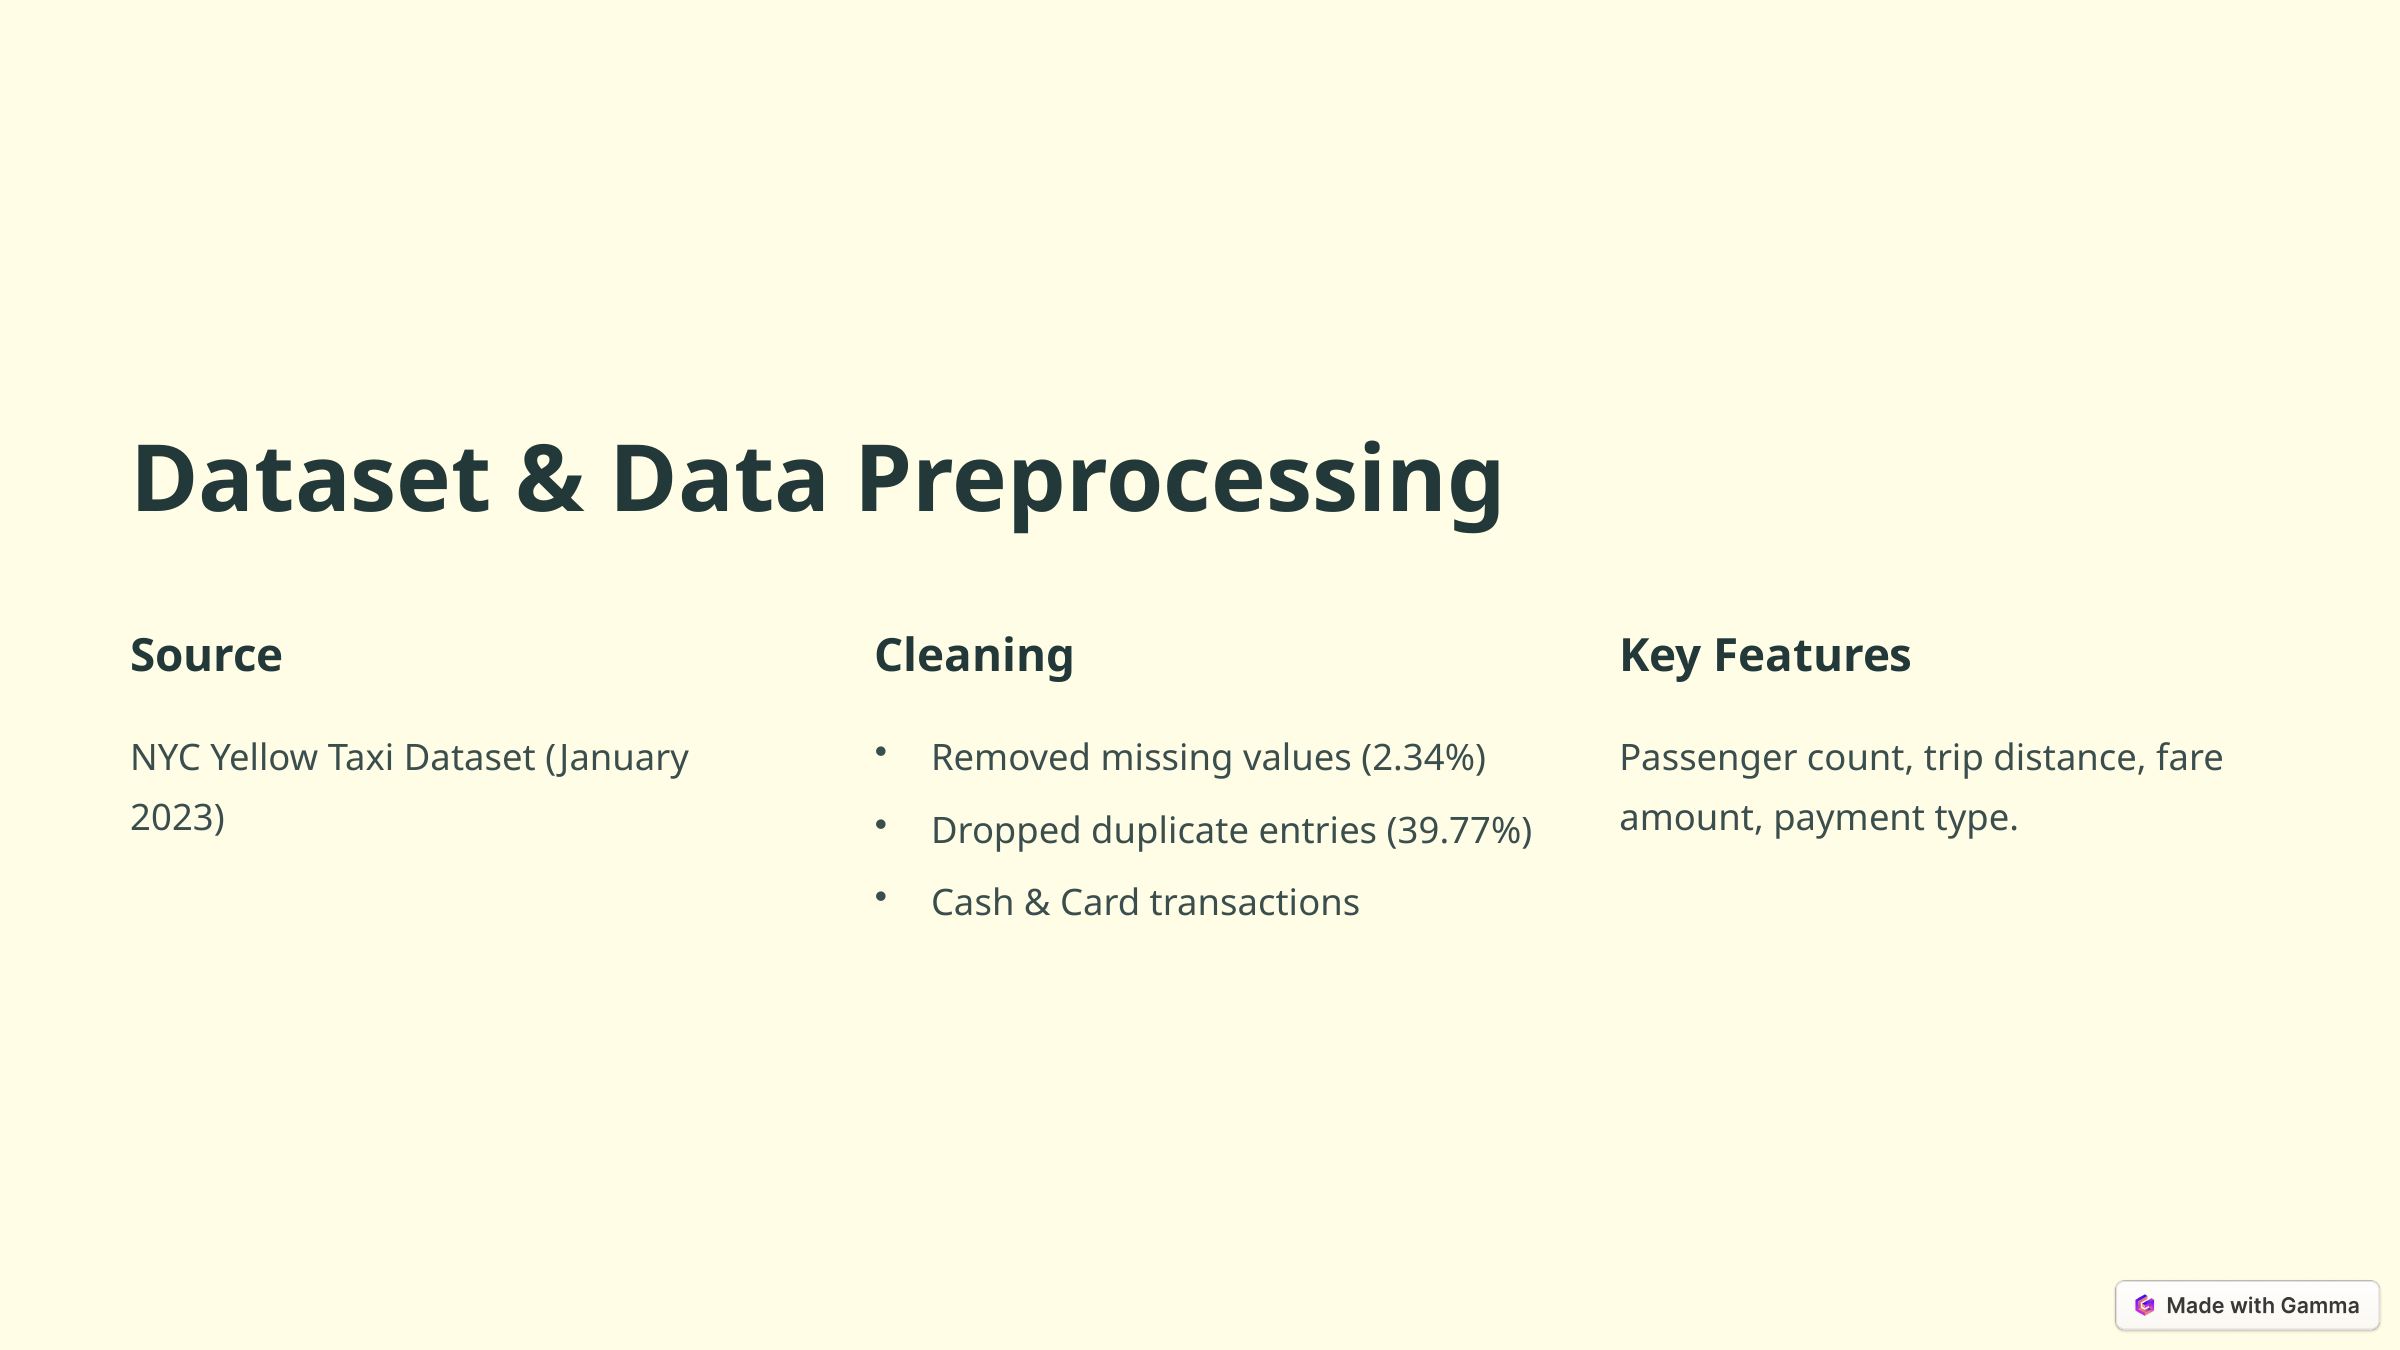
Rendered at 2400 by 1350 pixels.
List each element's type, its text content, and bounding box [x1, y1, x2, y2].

text_box Source [130, 623, 596, 682]
picture [2106, 1271, 2389, 1339]
text_box Removed missing values (2.34%) [874, 718, 1528, 778]
text_box Dropped duplicate entries (39.77%) [874, 790, 1528, 851]
text_box Cash & Card transactions [874, 863, 1528, 923]
text_box Cleaning [874, 623, 1340, 682]
text_box Passenger count, trip distance, fare amount, payment type. [1619, 718, 2272, 838]
text_box Key Features [1619, 623, 2085, 682]
text_box Dataset & Data Preprocessing [130, 413, 1664, 531]
text_box NYC Yellow Taxi Dataset (January 2023) [130, 718, 783, 838]
